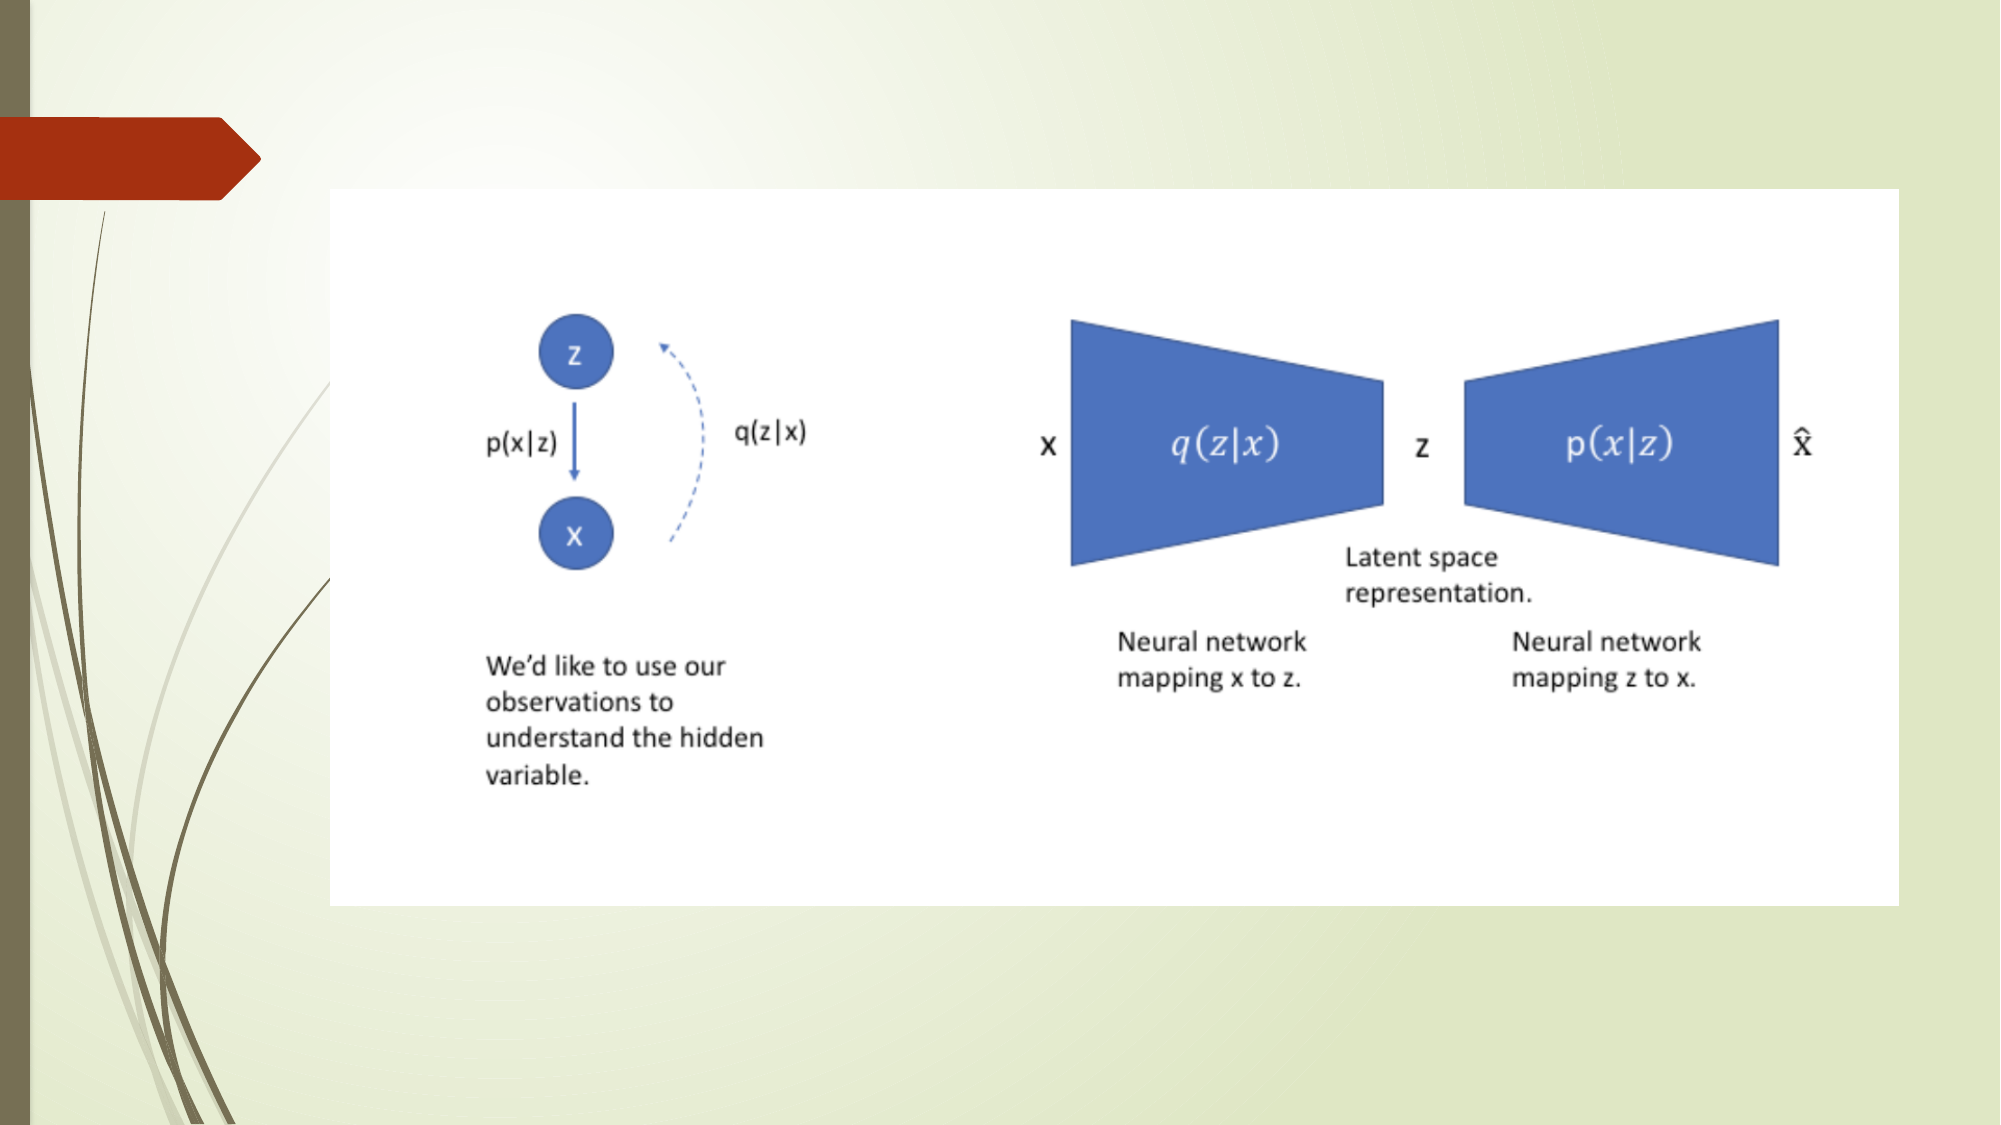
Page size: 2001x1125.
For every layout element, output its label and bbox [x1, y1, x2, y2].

list [329, 188, 1899, 907]
